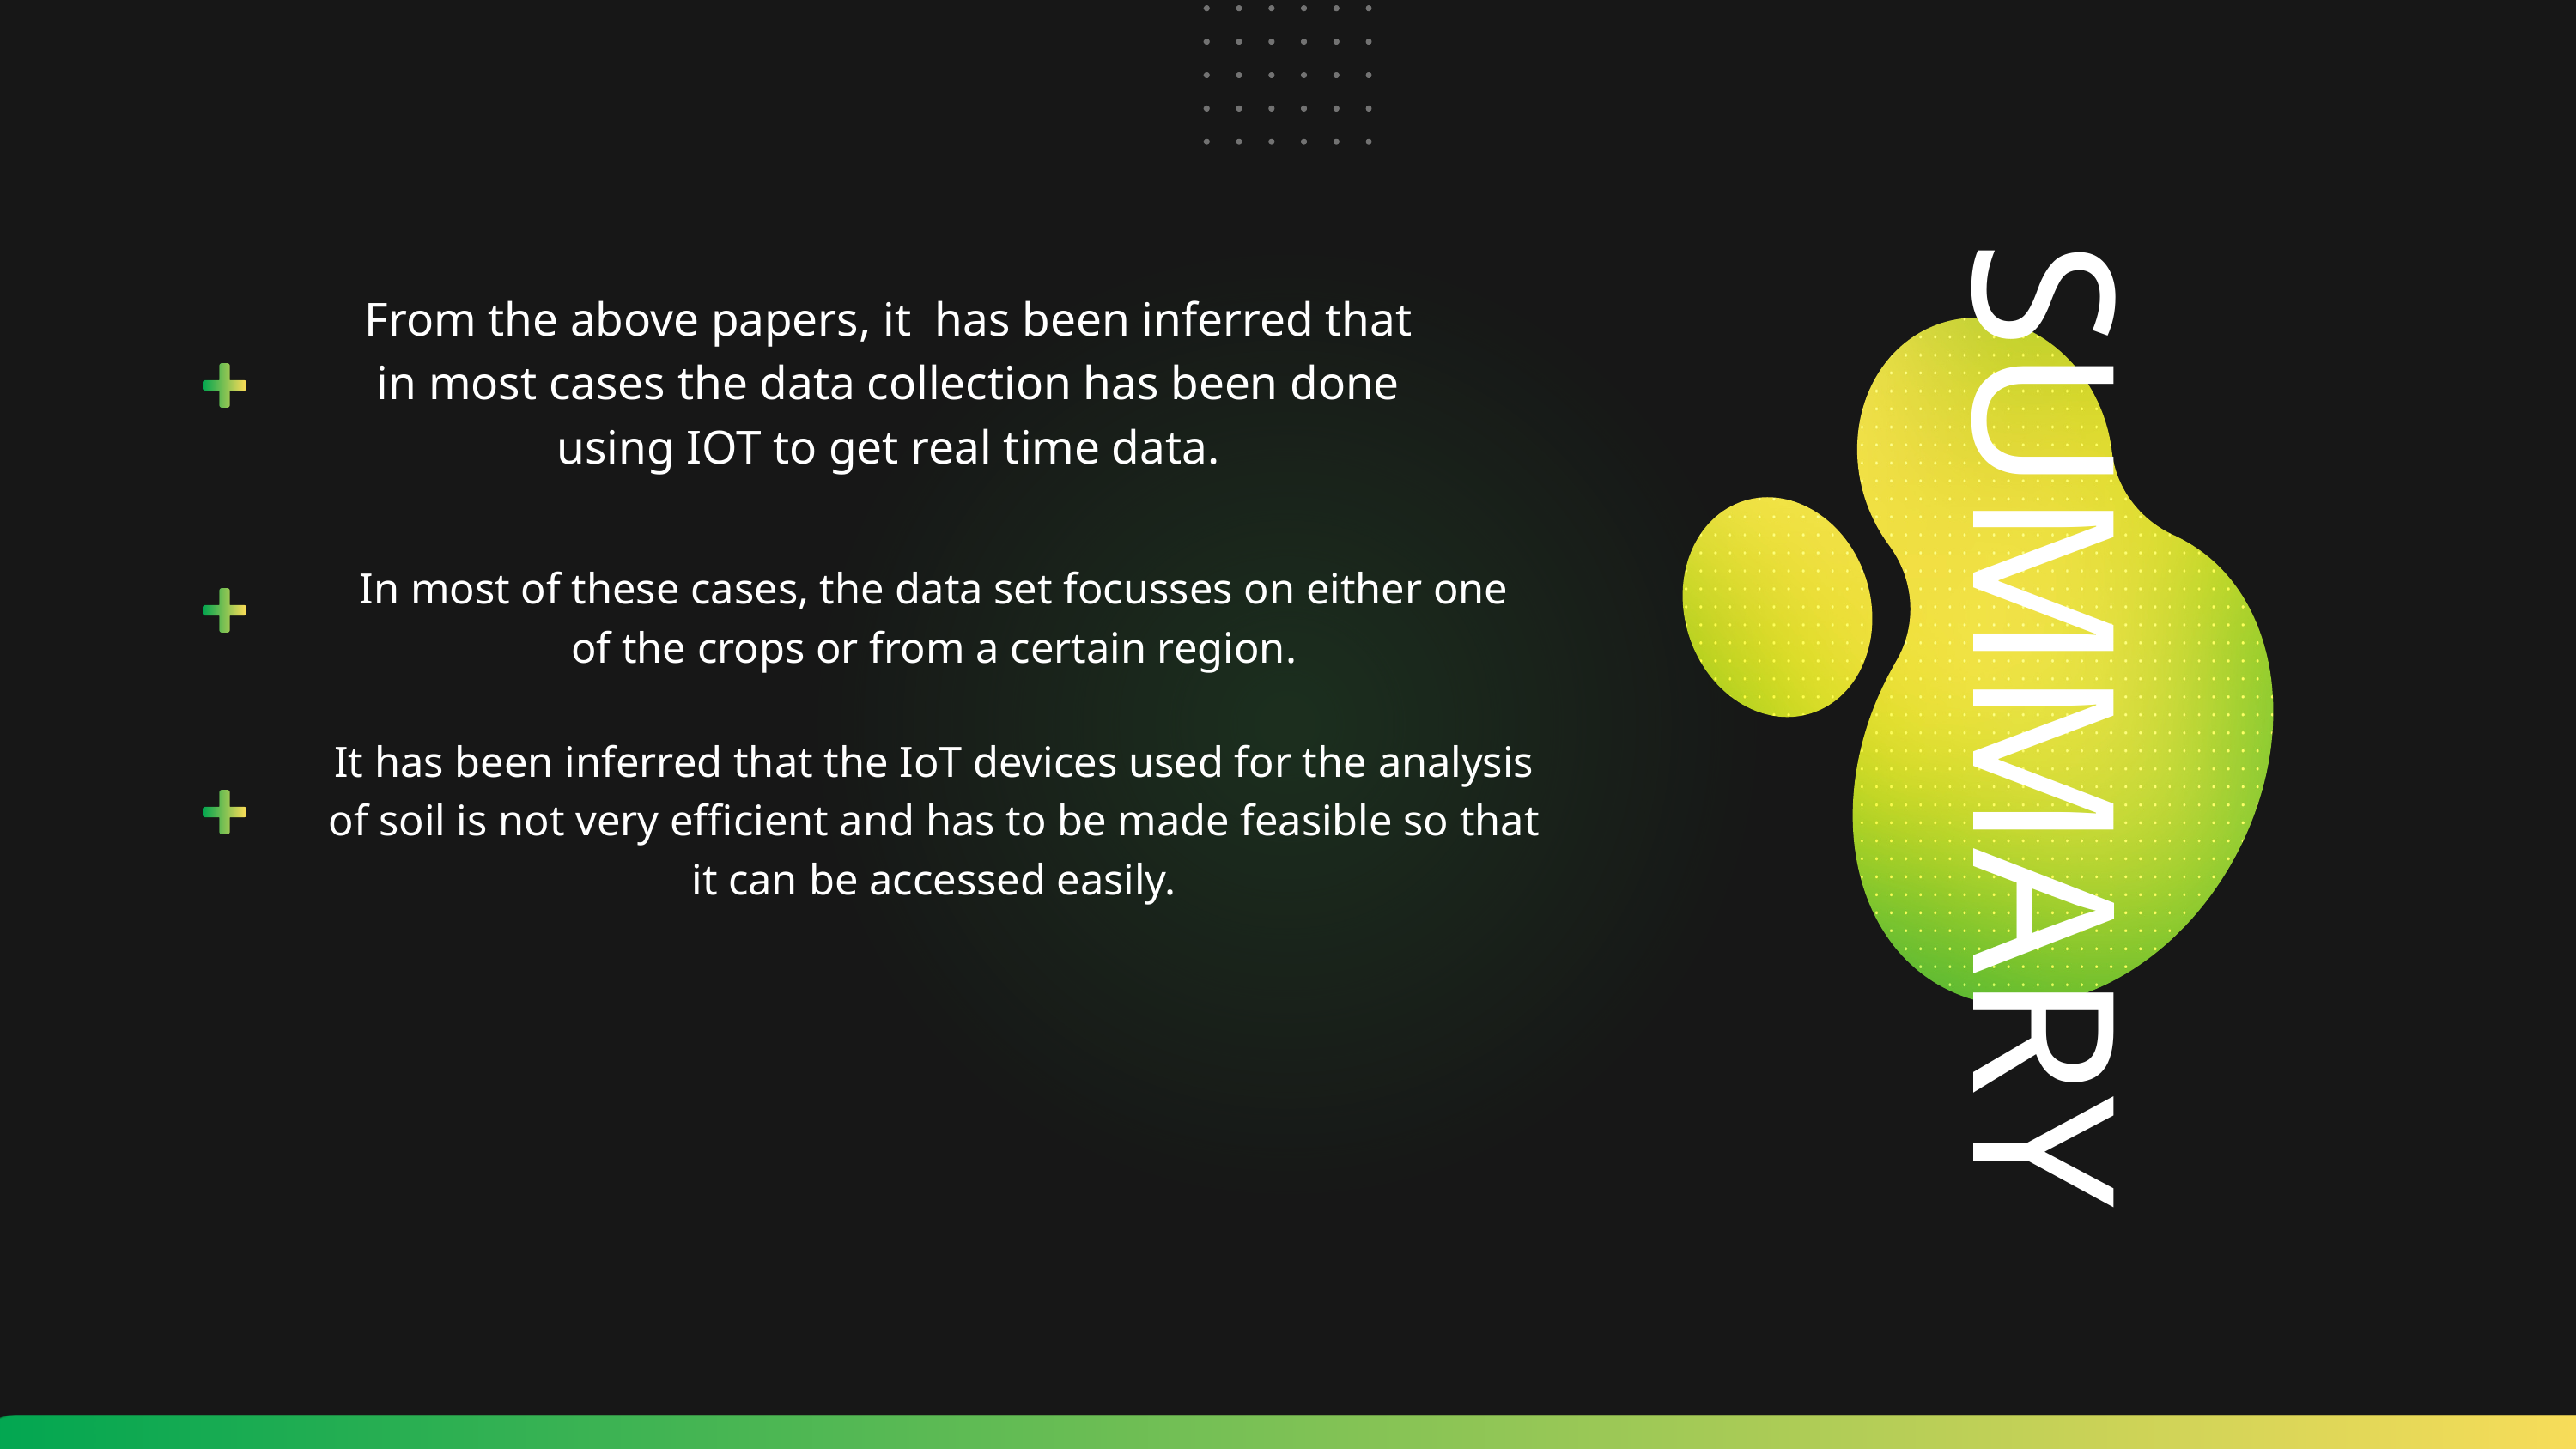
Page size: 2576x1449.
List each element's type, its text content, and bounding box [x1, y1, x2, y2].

text_box It has been inferred that the IoT devices used for the analysis of soil is not very efficient and has to be made feasible so that it can be accessed easily. [319, 663, 747, 962]
text_box SUMMARY [1934, 1046, 2093, 1355]
picture [751, 188, 1824, 1260]
text_box SUMMARY [1934, 94, 2093, 299]
picture [202, 363, 247, 408]
picture [1133, 0, 1442, 145]
text_box From the above papers, it has been inferred that in most cases the data collection has been done using IOT to get real time data. [342, 281, 747, 490]
picture [0, 1415, 2576, 1449]
picture [202, 588, 247, 633]
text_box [1669, 300, 2301, 1040]
picture [202, 790, 247, 834]
text_box In most of these cases, the data set focusses on either one of the crops or from a certain region. [342, 490, 747, 663]
